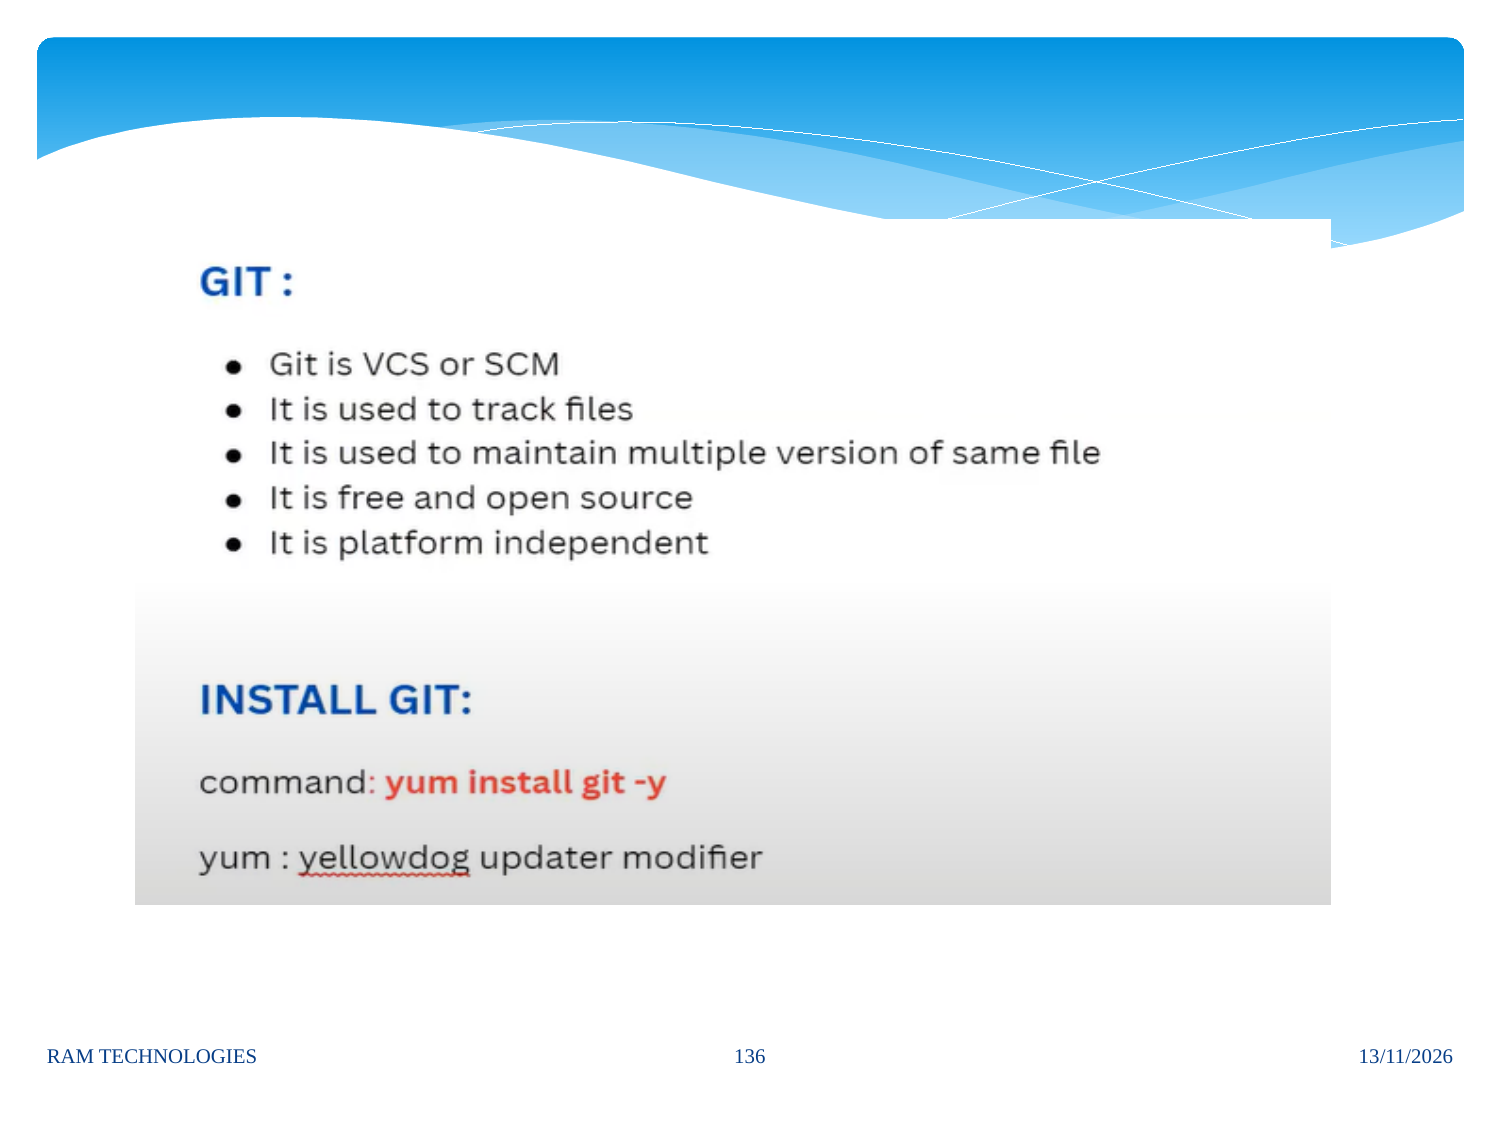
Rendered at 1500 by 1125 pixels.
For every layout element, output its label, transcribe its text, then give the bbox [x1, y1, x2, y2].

footer RAM TECHNOLOGIES [31, 1025, 653, 1086]
picture [135, 219, 1332, 906]
slide_number 136 [654, 1025, 846, 1086]
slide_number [847, 1025, 1469, 1086]
